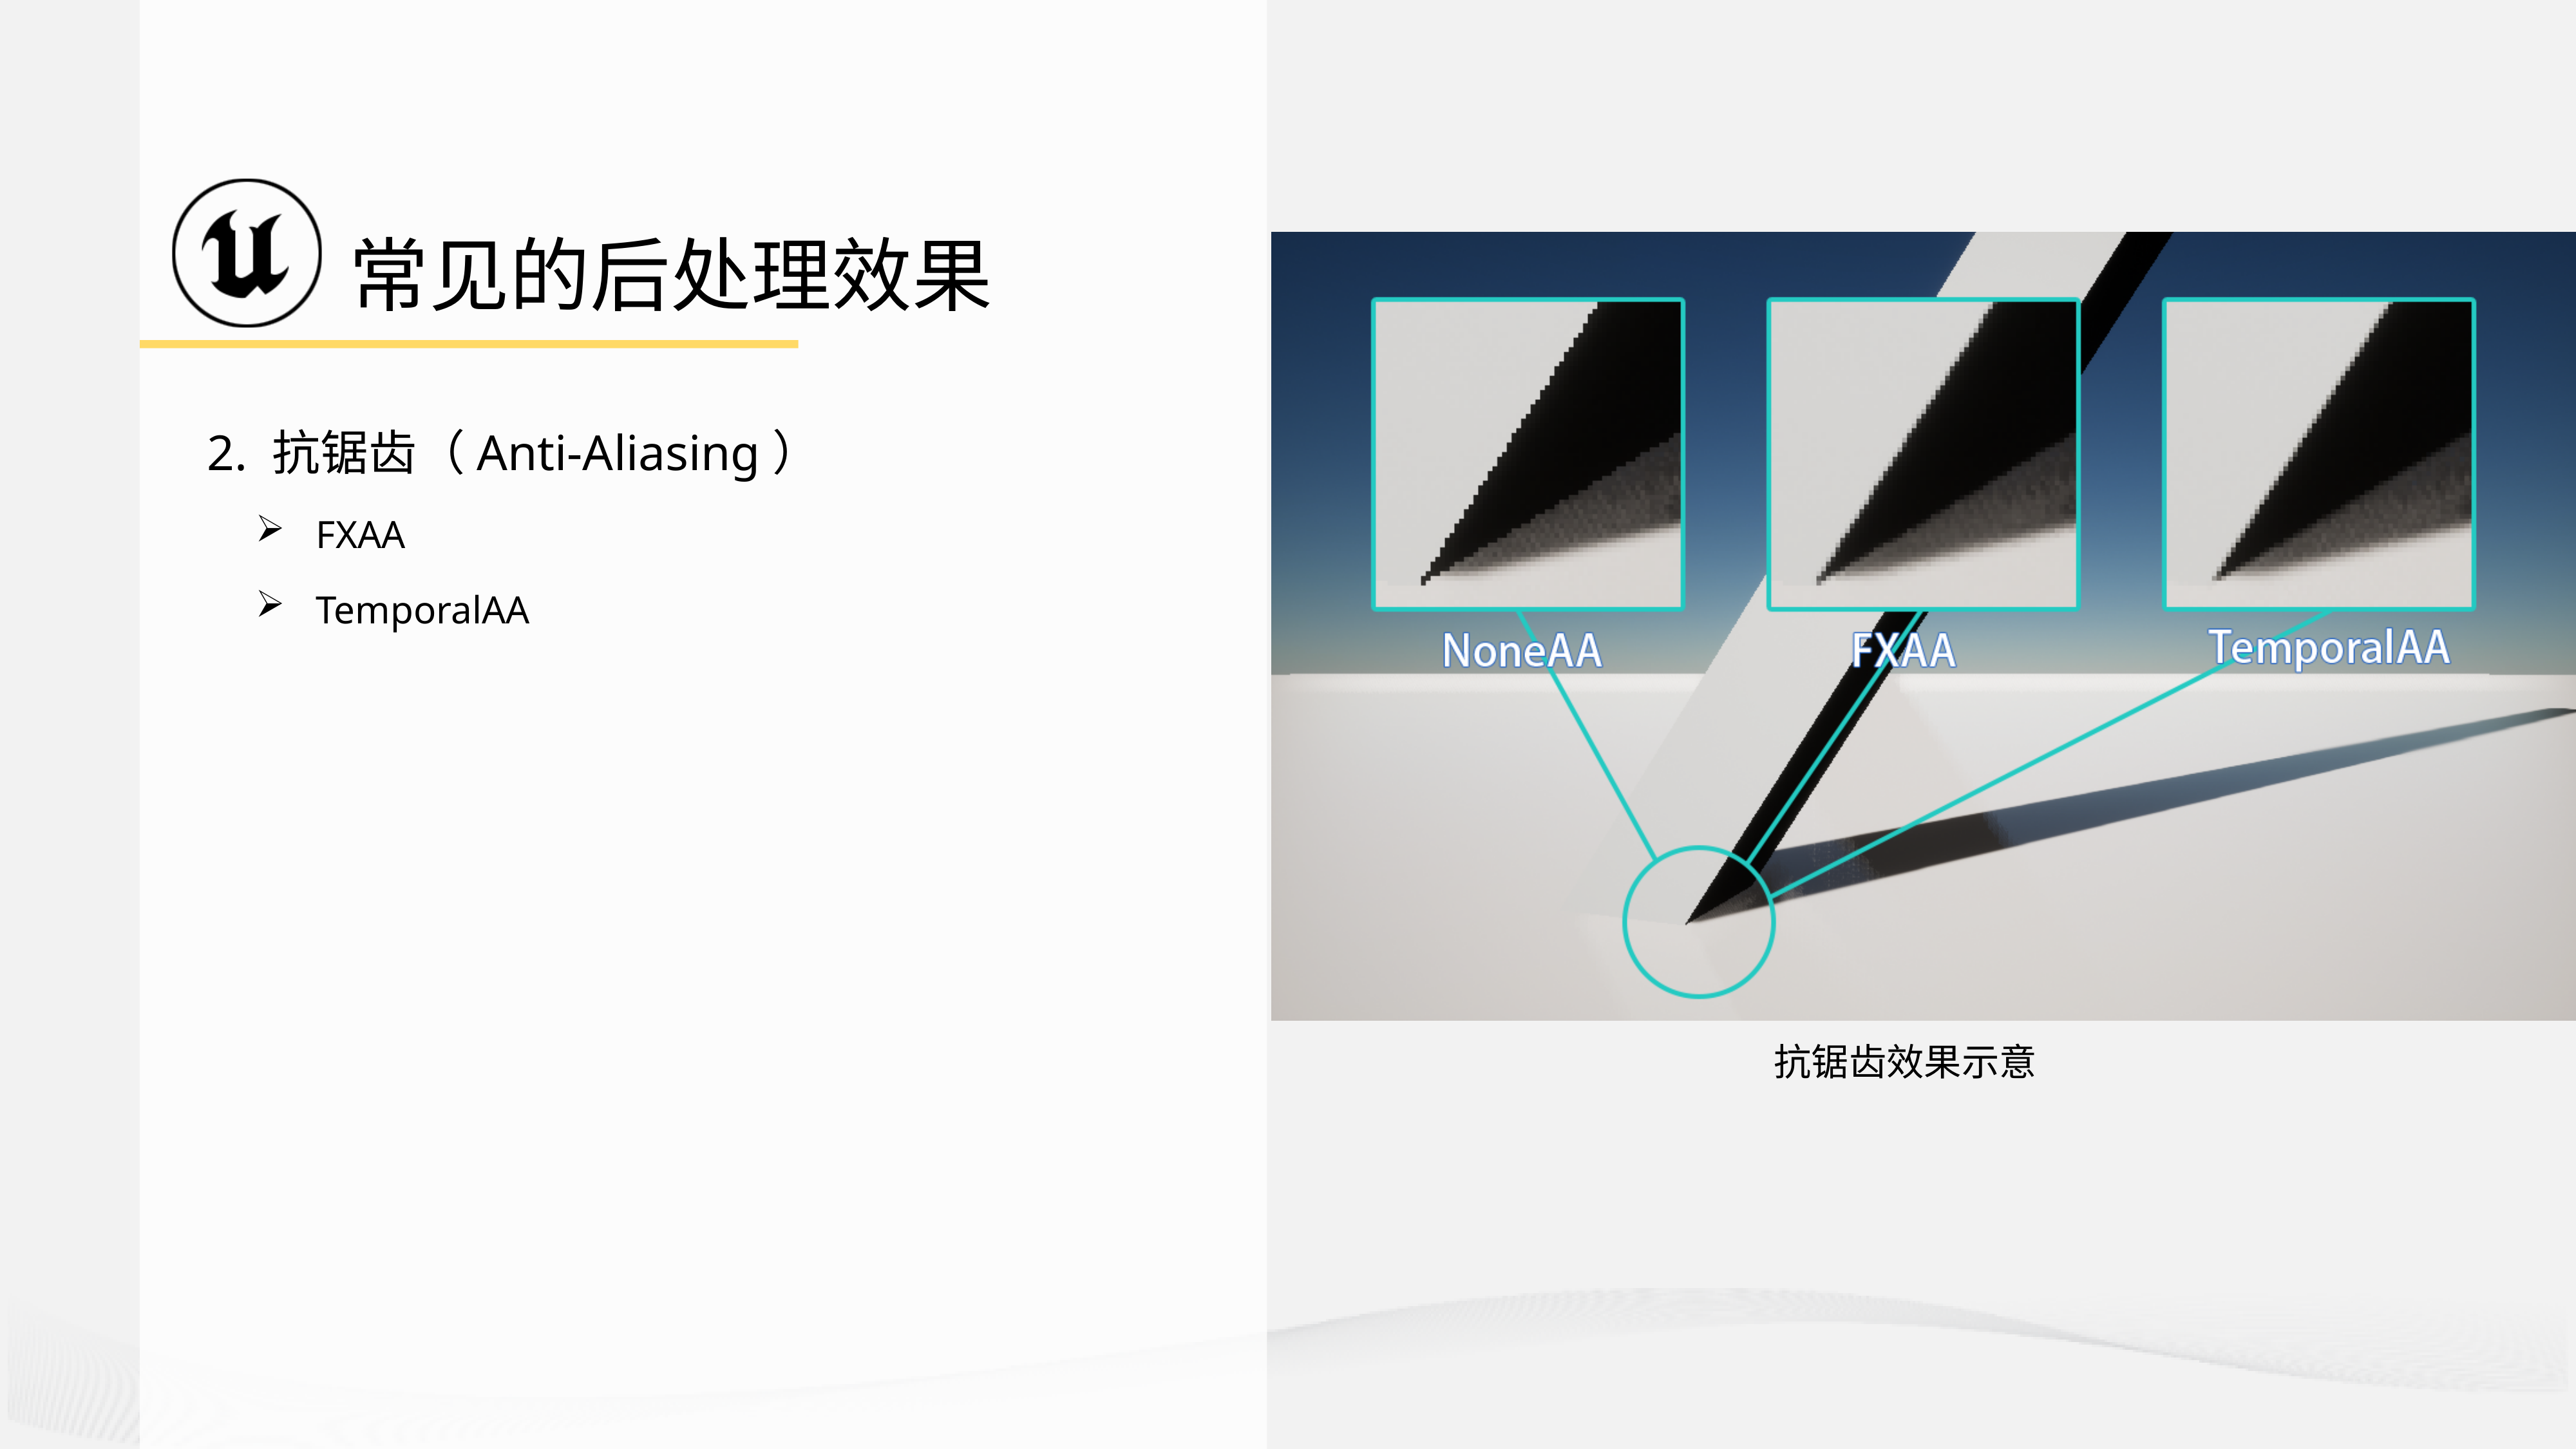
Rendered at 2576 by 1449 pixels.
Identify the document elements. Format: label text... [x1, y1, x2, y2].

picture [1271, 231, 2576, 1021]
text_box 抗锯齿效果示意 [1636, 1032, 2175, 1089]
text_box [139, 0, 1267, 1449]
picture [170, 176, 323, 330]
